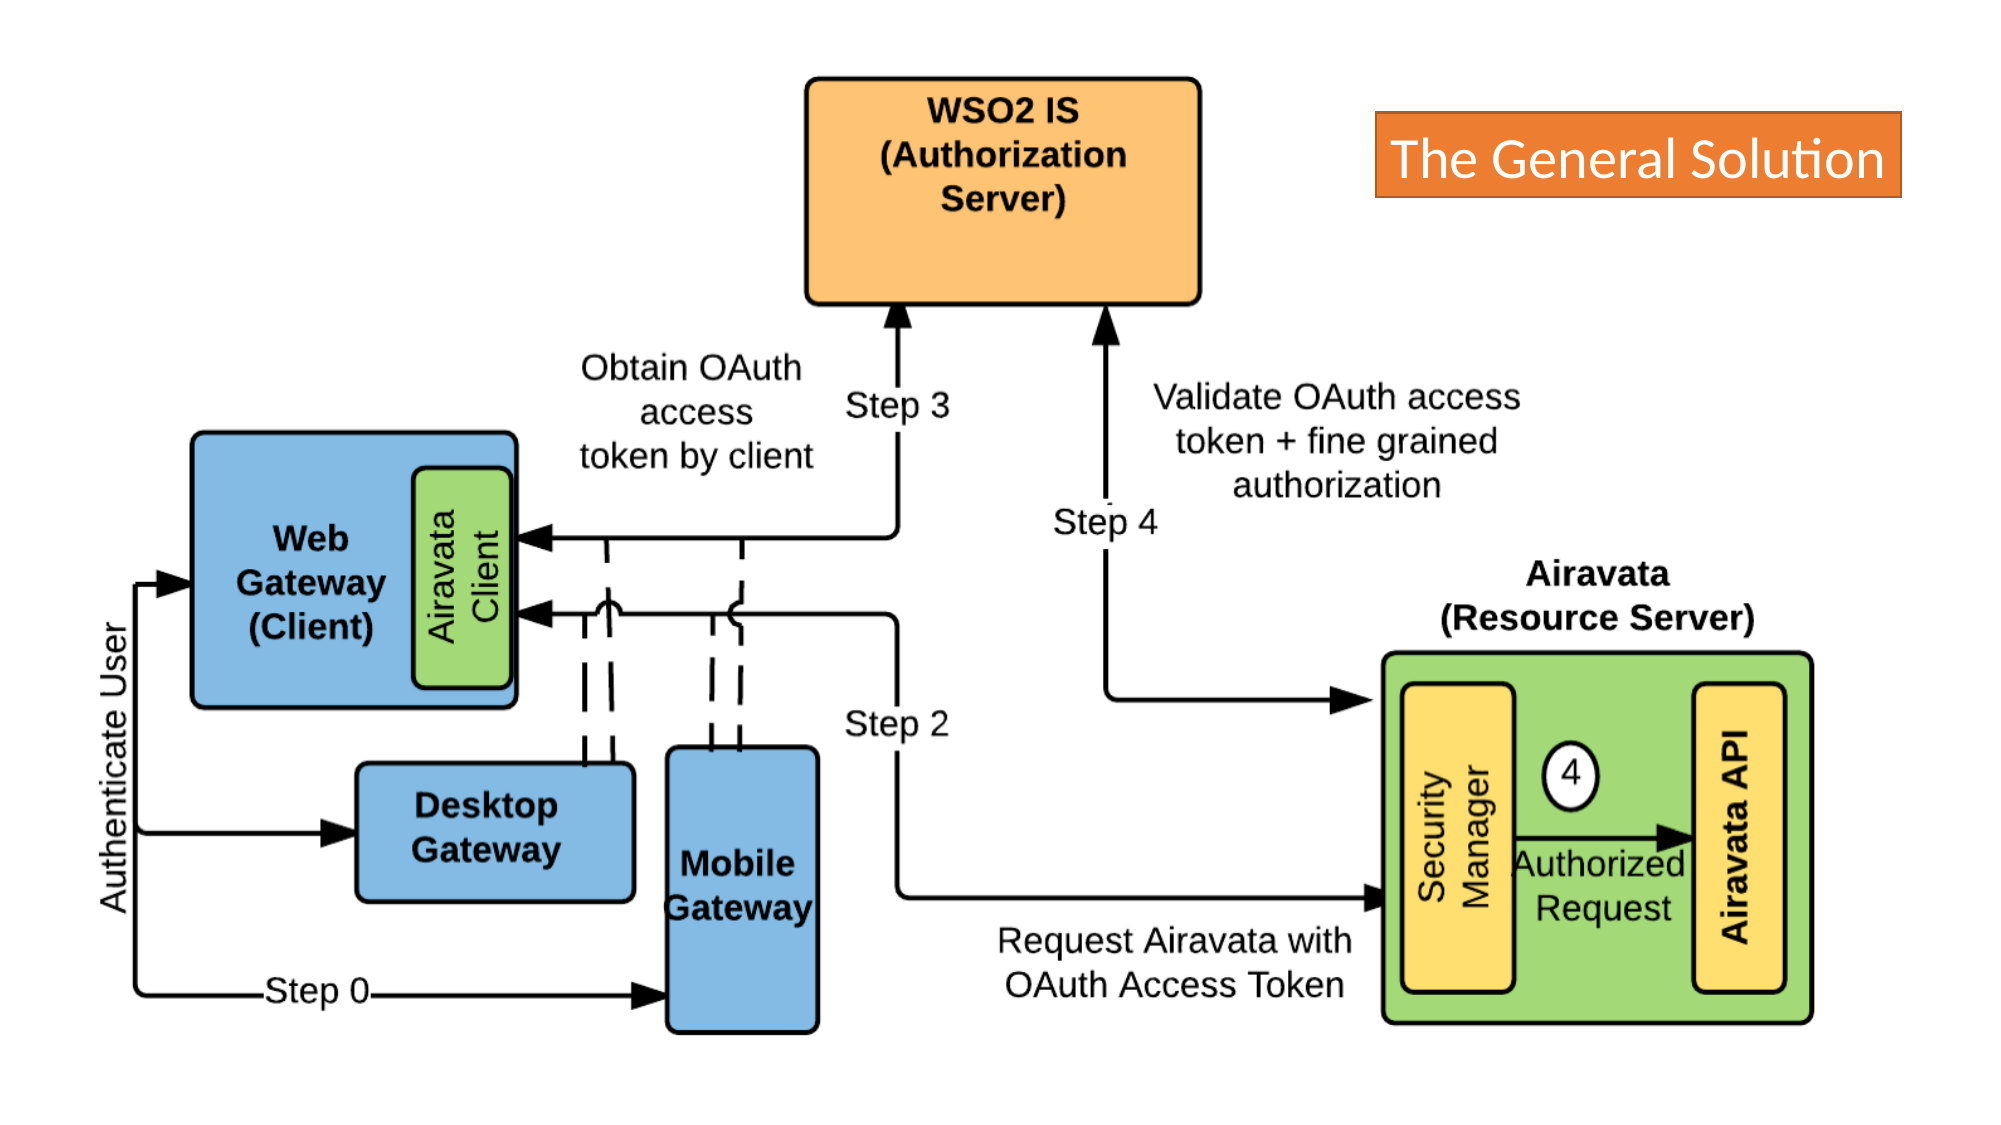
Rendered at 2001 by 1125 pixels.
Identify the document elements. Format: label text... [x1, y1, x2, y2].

text_box The General Solution [1827, 111, 1902, 198]
picture [89, 67, 1827, 1045]
